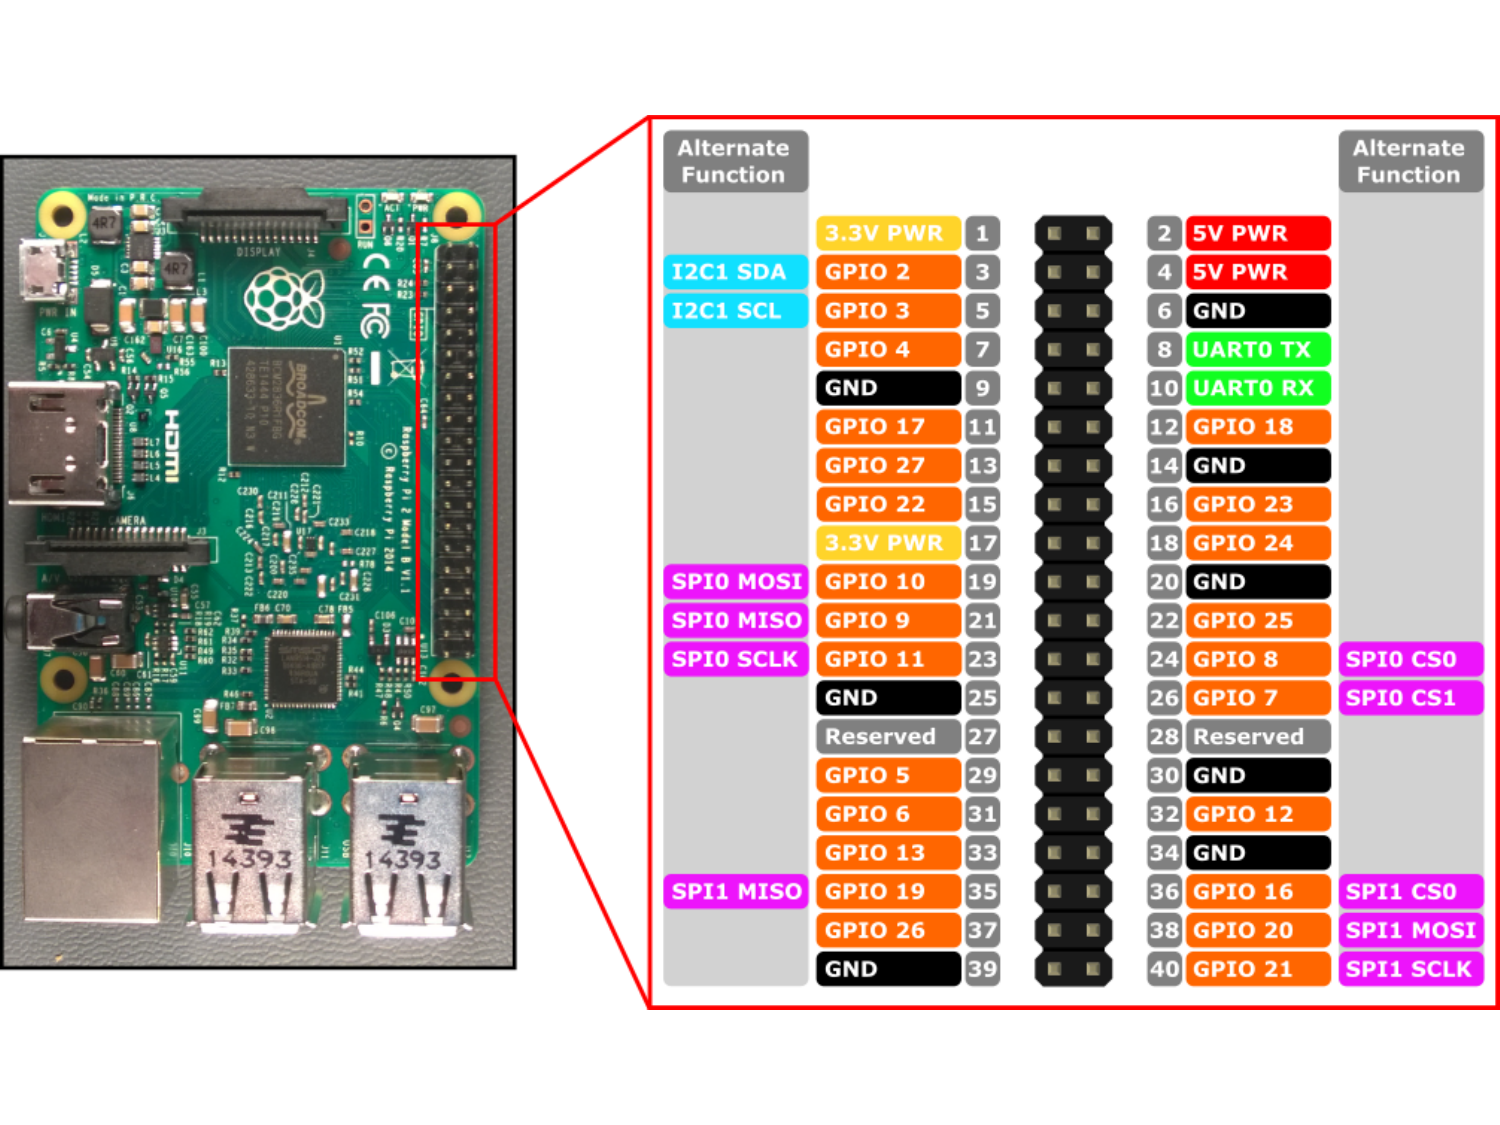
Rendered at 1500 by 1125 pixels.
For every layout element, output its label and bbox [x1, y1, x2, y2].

picture [0, 114, 1500, 1010]
